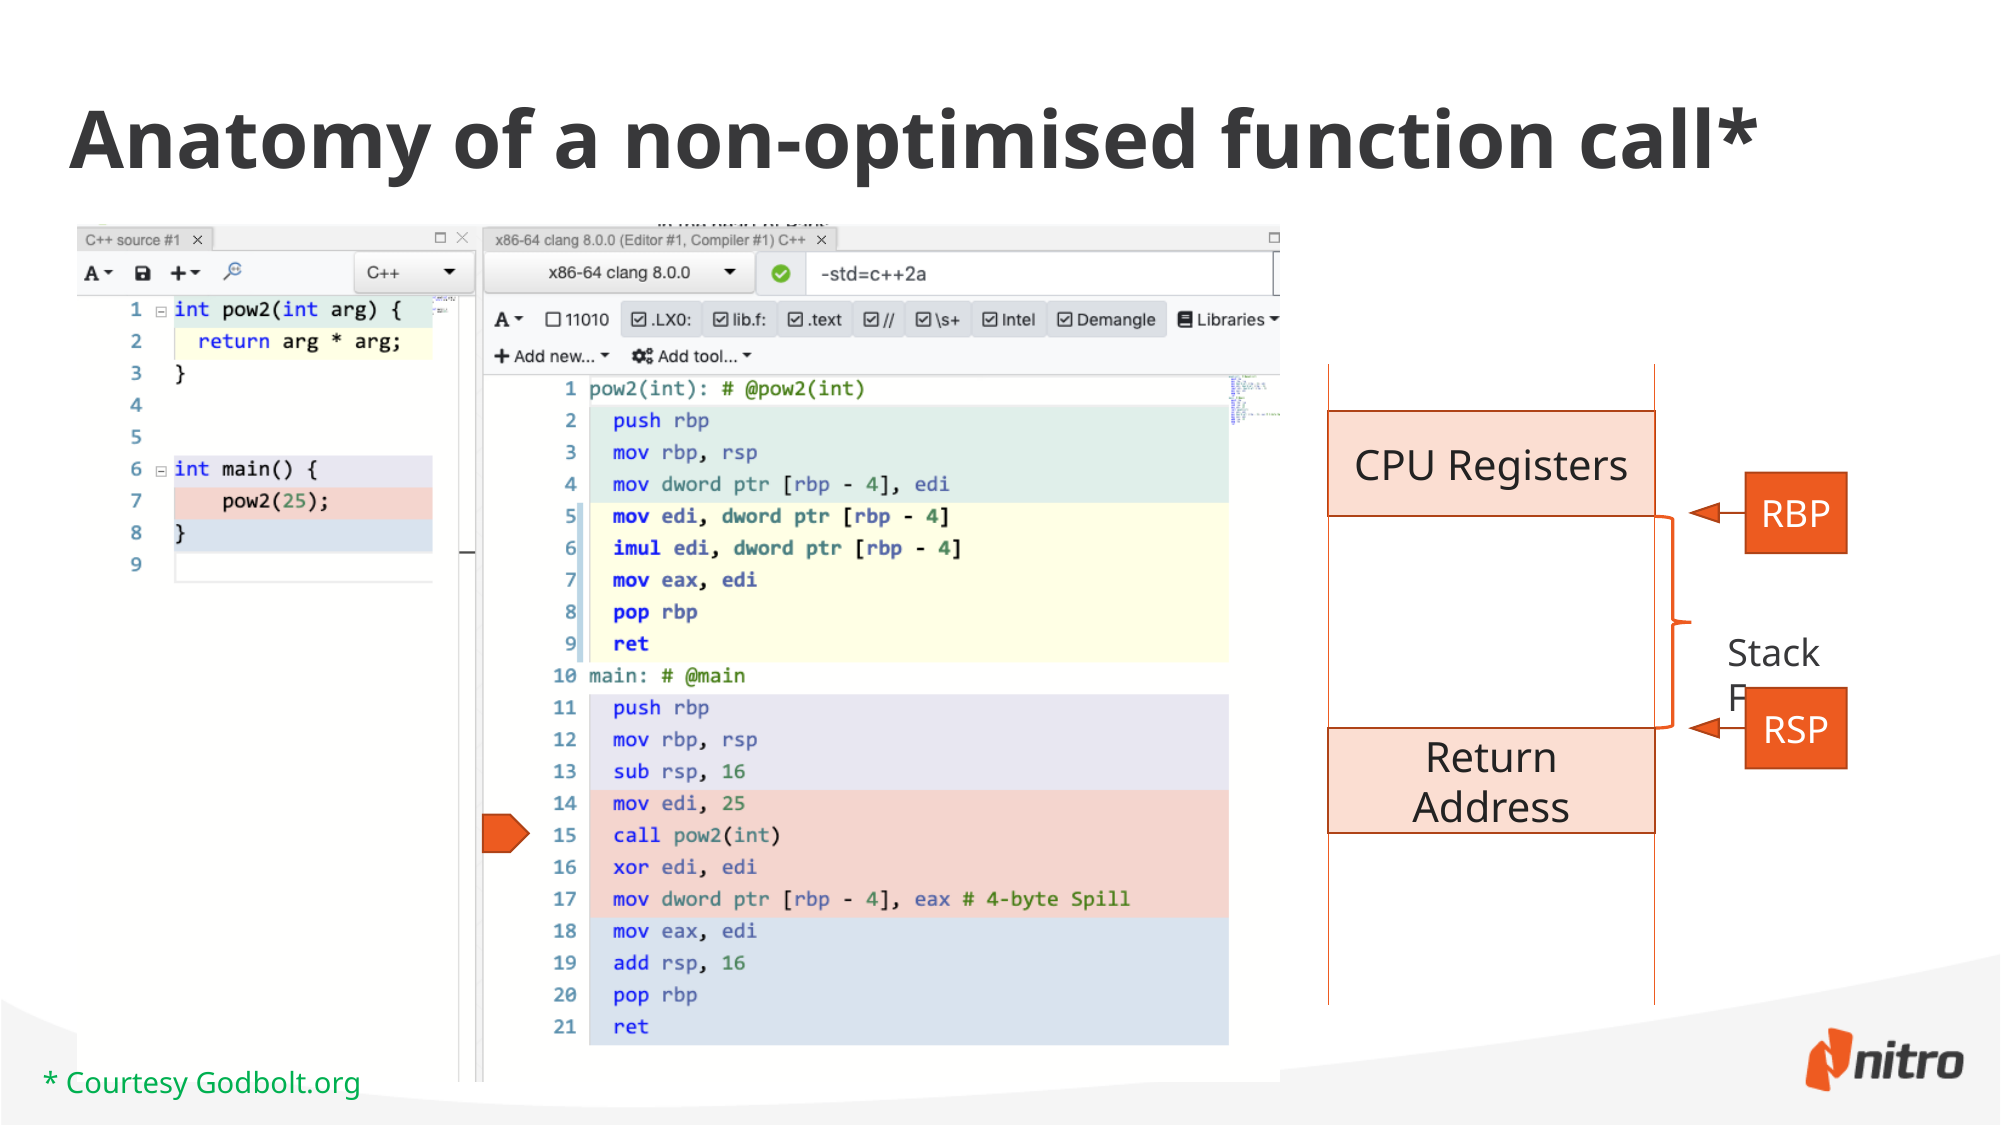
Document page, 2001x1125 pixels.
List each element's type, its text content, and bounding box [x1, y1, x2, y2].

text_box * Courtesy Godbolt.org [27, 1056, 602, 1107]
text_box RBP [1688, 471, 1848, 555]
text_box [1655, 515, 1692, 729]
text_box Return Address [1329, 727, 1654, 834]
text_box Stack Frame [1712, 621, 1922, 727]
title Anatomy of a non-optimised function call* [54, 59, 1943, 225]
text_box RSP [1688, 686, 1848, 770]
picture [0, 0, 2001, 1125]
text_box CPU Registers [1329, 410, 1654, 517]
